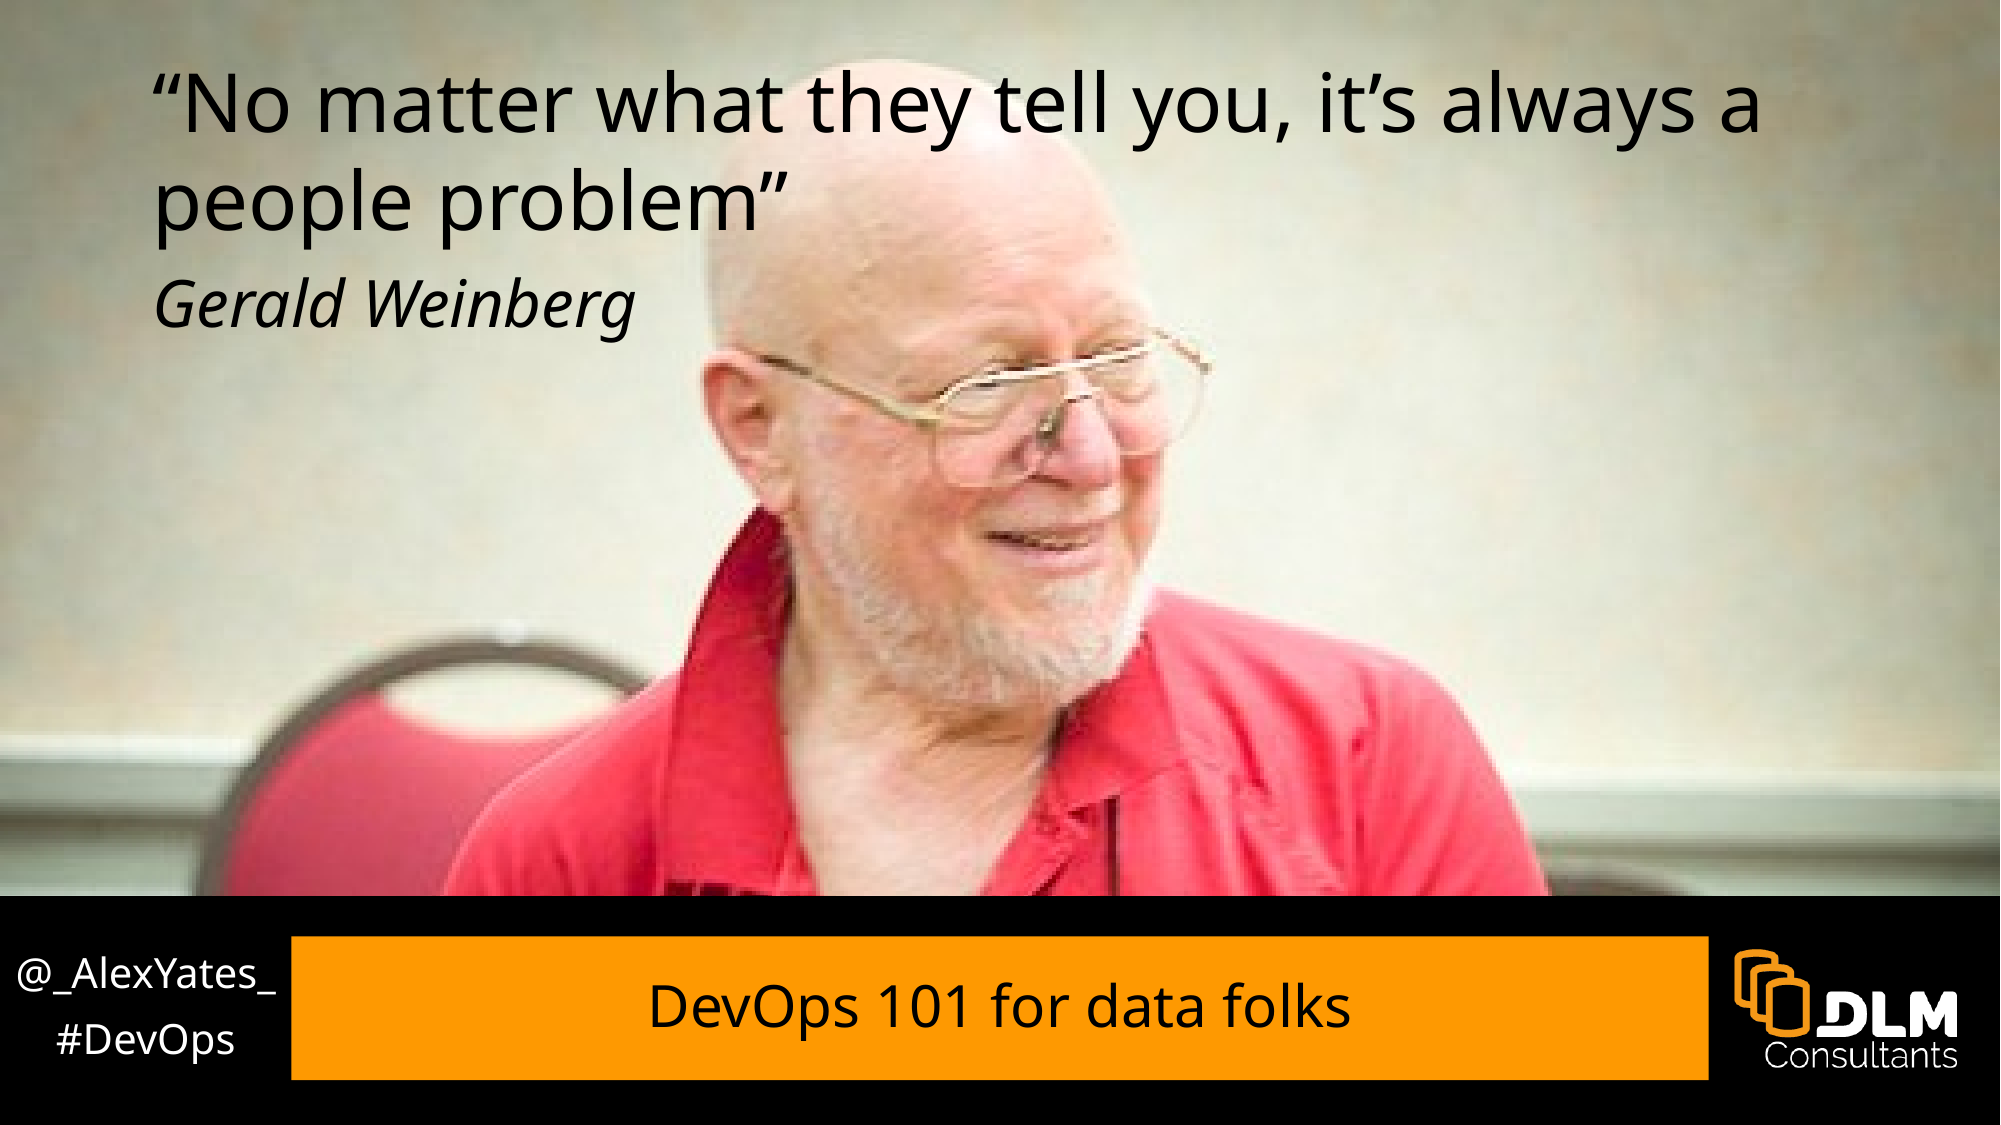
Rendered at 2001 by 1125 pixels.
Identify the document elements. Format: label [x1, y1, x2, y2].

picture [1733, 948, 1957, 1068]
picture [0, 0, 2000, 896]
